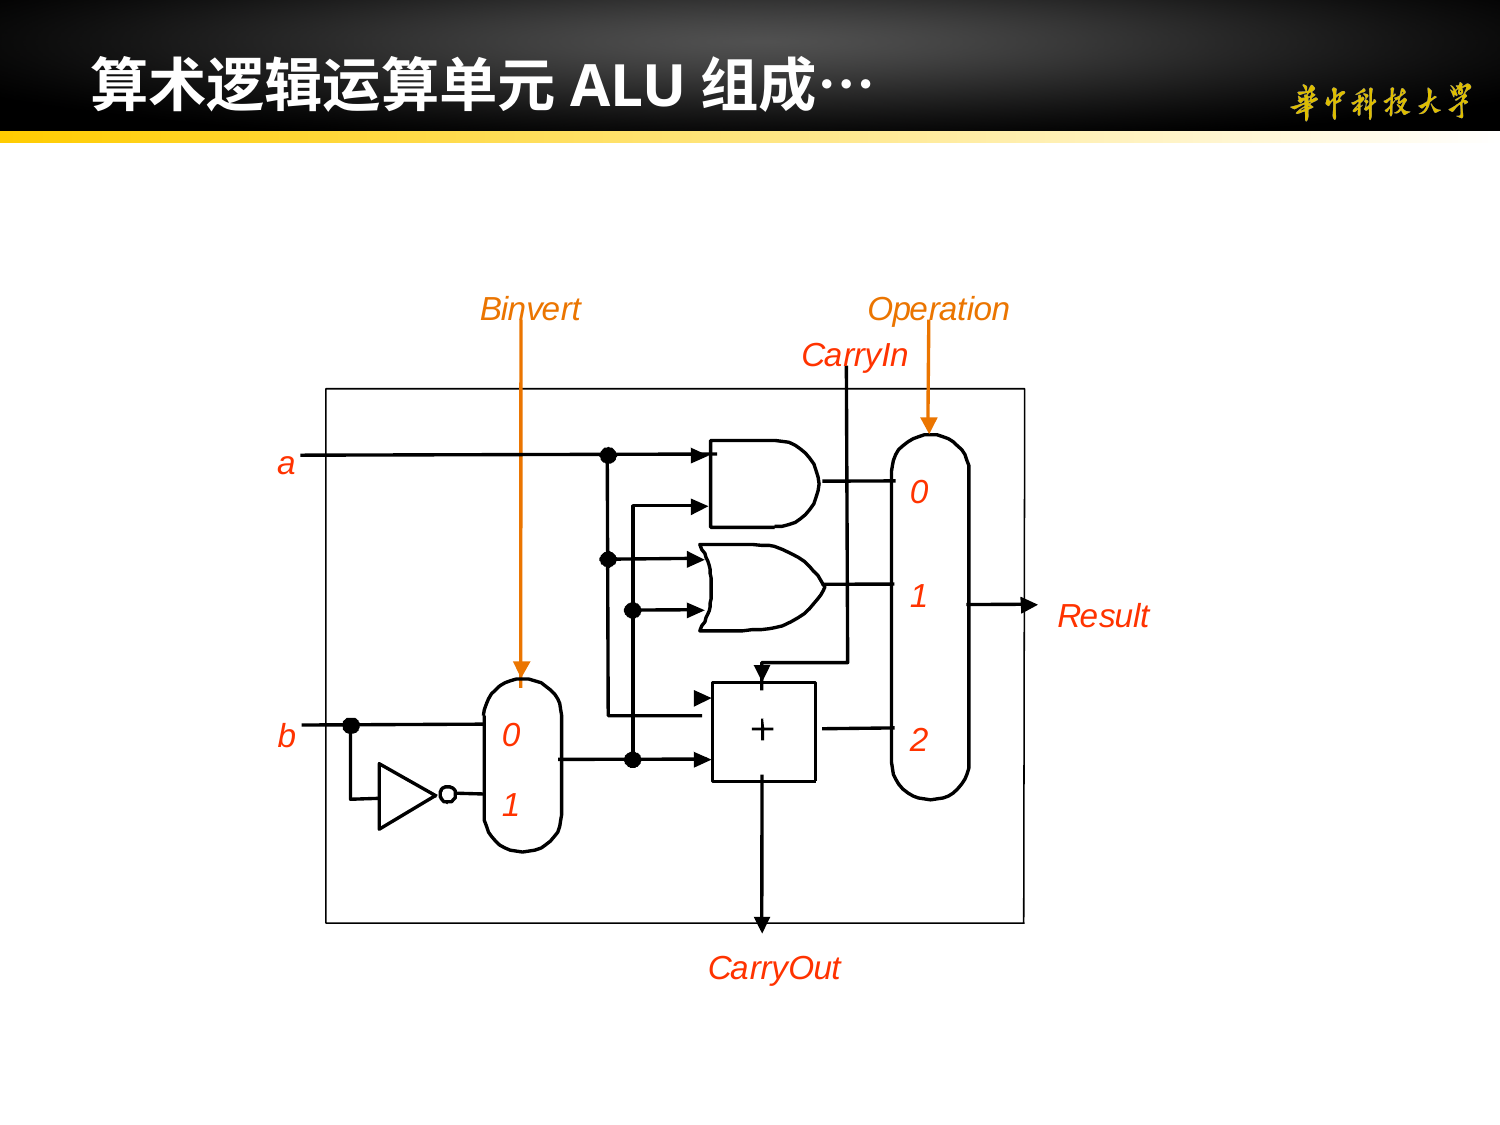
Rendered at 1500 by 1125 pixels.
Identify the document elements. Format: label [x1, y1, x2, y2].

text_box [276, 278, 1150, 982]
text_box [738, 131, 744, 143]
text_box [562, 131, 567, 143]
picture [0, 0, 1500, 131]
text_box [650, 131, 655, 143]
title [74, 34, 1426, 131]
